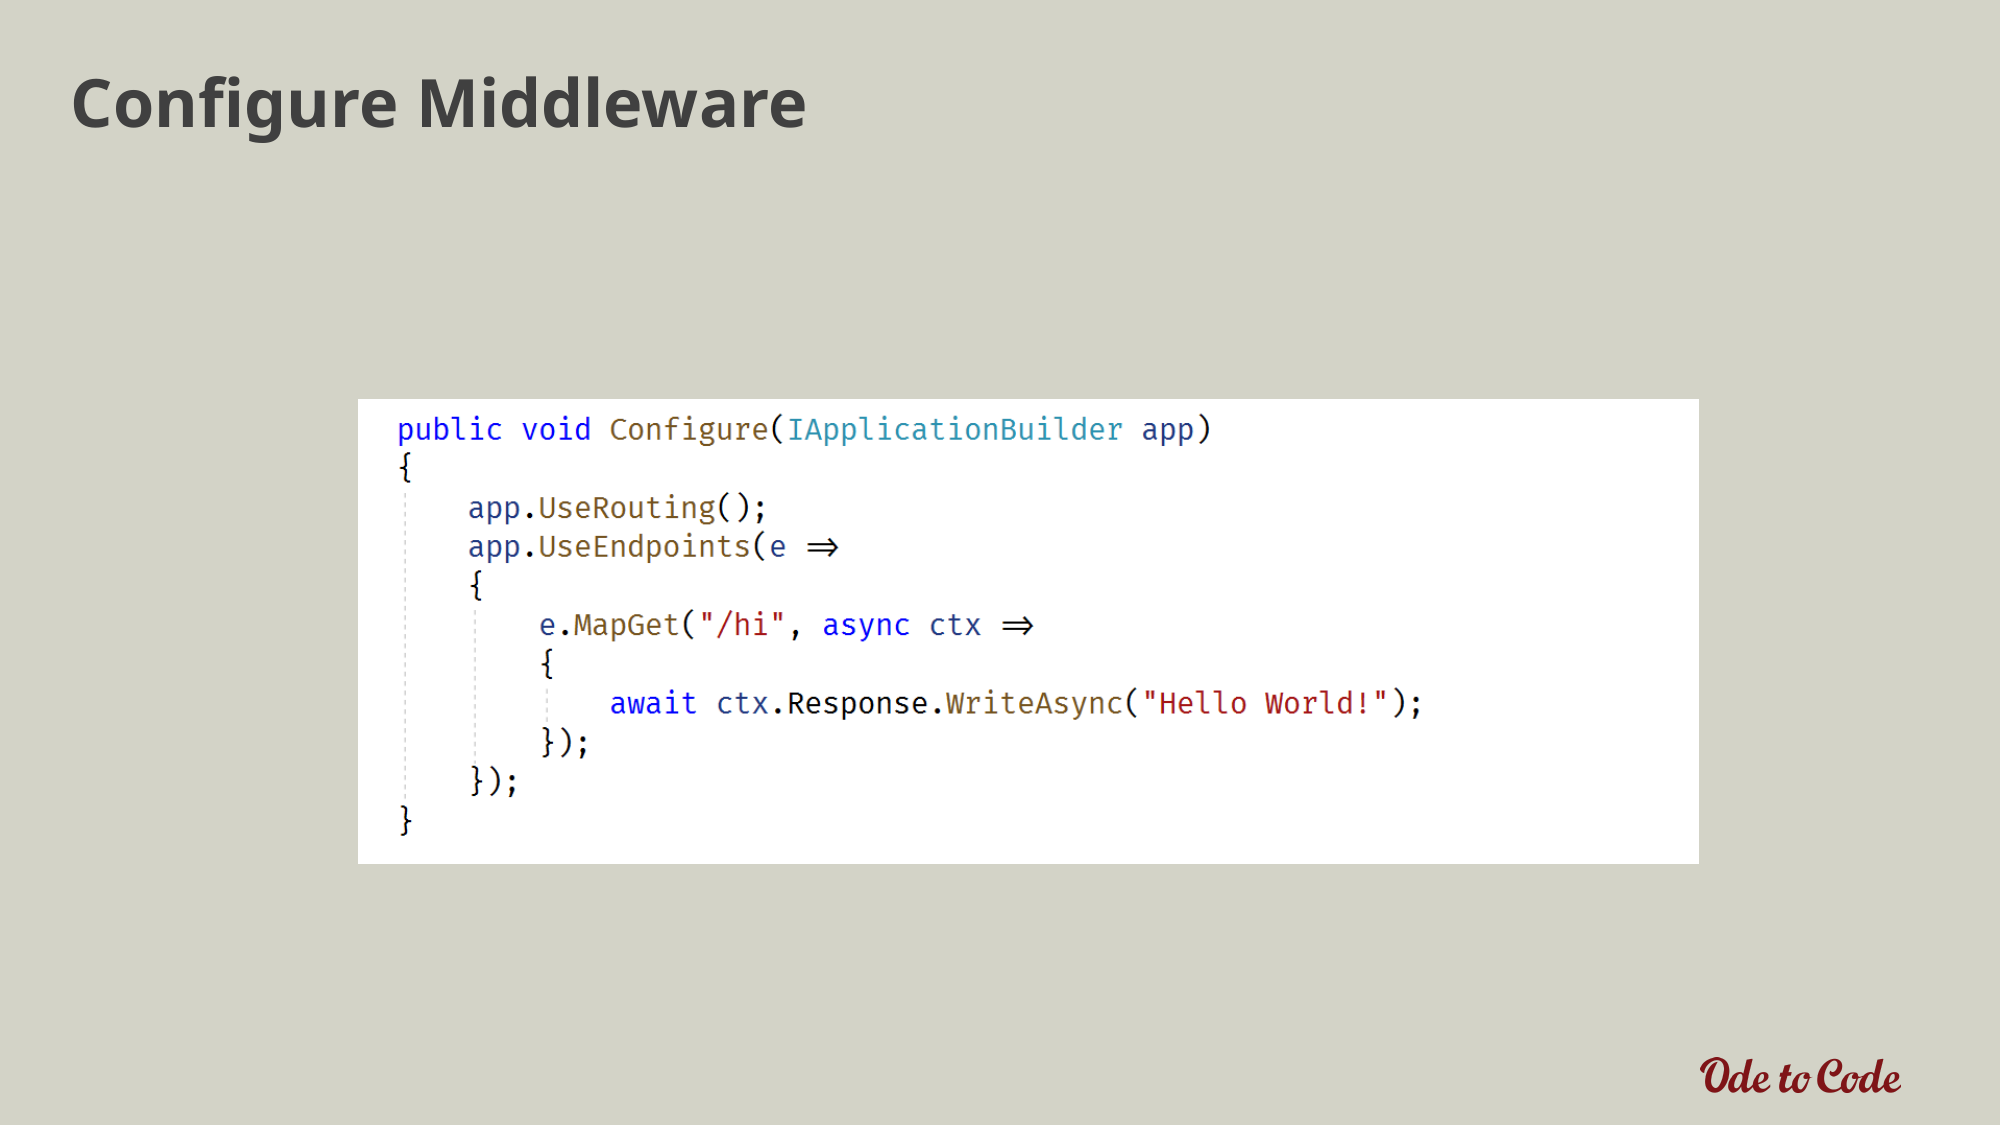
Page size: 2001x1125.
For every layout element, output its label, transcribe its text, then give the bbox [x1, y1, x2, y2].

picture [358, 399, 1699, 864]
picture [1700, 1057, 1901, 1096]
title Configure Middleware [70, 70, 1930, 142]
